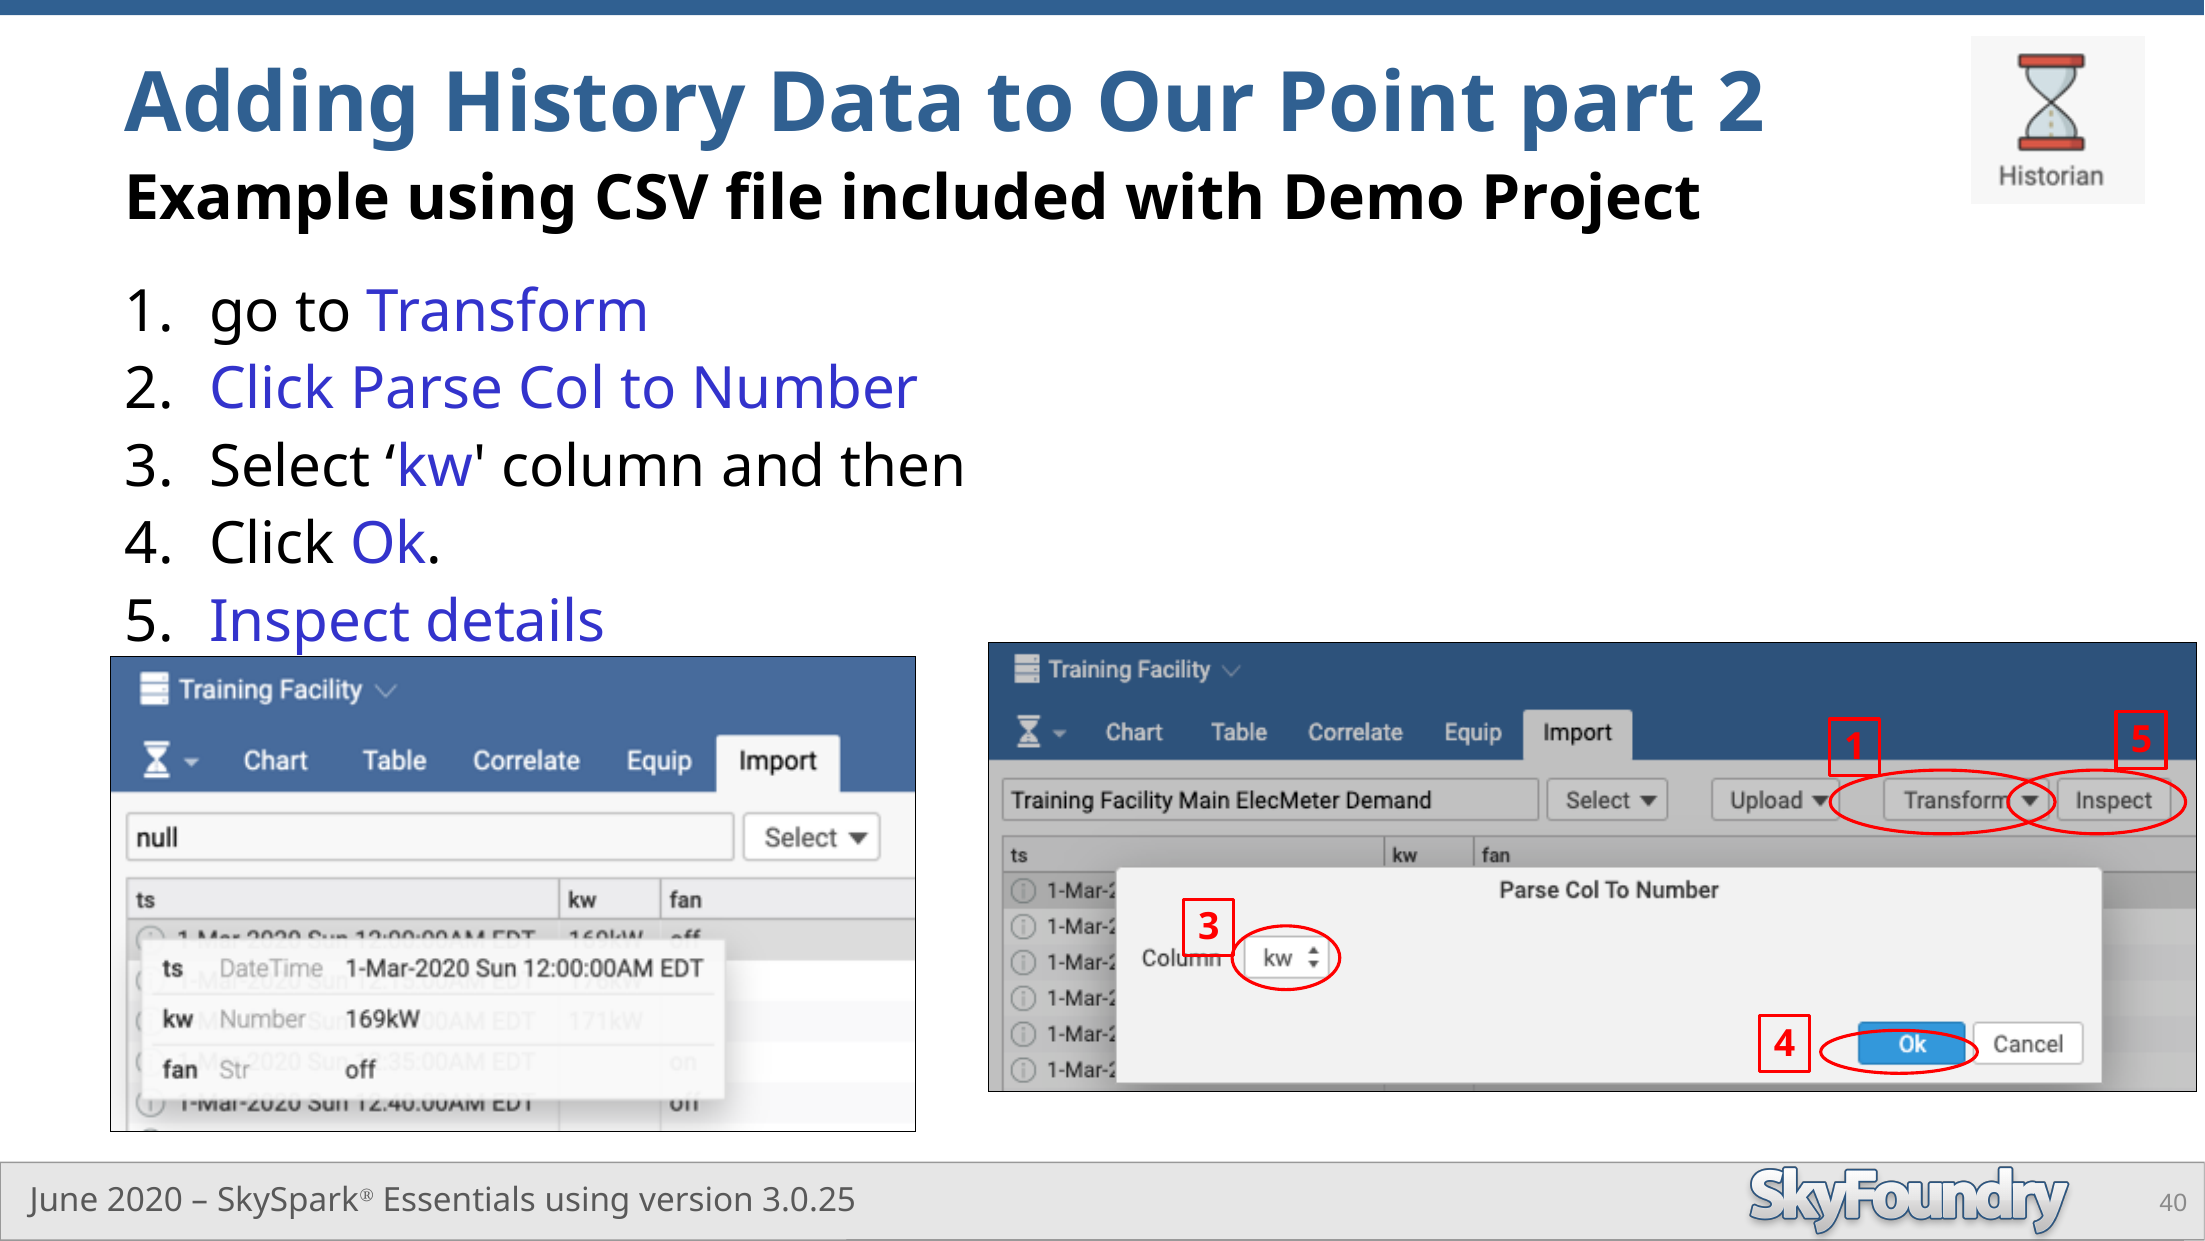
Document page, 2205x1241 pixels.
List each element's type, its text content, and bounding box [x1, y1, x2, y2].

title Adding History Data to Our Point part 2 [110, 49, 1965, 158]
picture [1970, 36, 2146, 204]
slide_number 40 [1706, 1170, 2203, 1236]
list Example using CSV file included with Demo Project [110, 165, 2094, 242]
list go to Transform Click Parse Col to Number Select ‘kw' column and then Click Ok. Inspect details [110, 271, 1178, 1090]
picture [1739, 1145, 2076, 1170]
picture [1739, 1236, 2076, 1241]
picture [109, 656, 916, 1132]
picture [988, 642, 2197, 1092]
